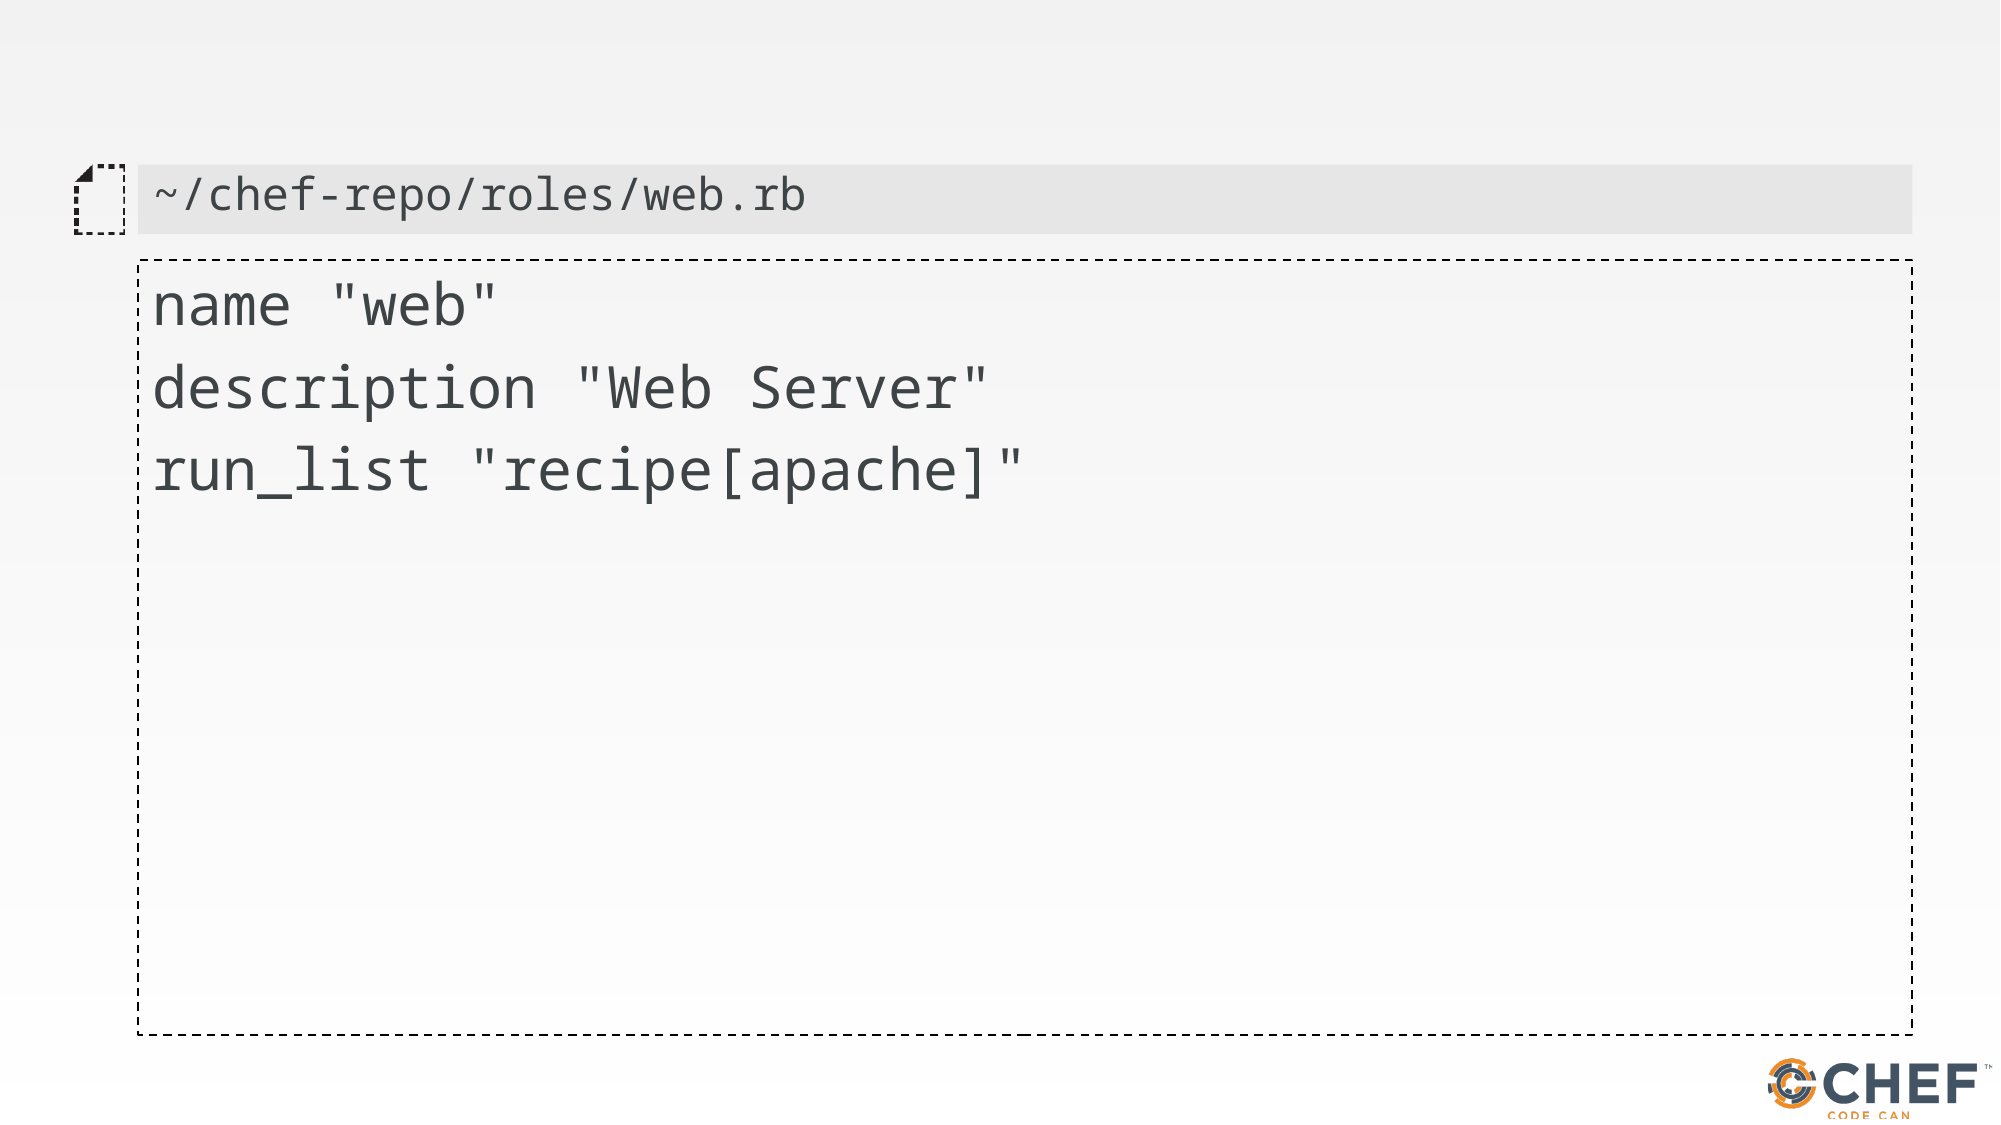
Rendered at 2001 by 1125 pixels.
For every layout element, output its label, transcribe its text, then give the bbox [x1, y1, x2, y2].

list ~/chef-repo/roles/web.rb [137, 164, 1913, 235]
list name "web" description "Web Server" run_list "recipe[apache]" [137, 259, 1913, 1036]
